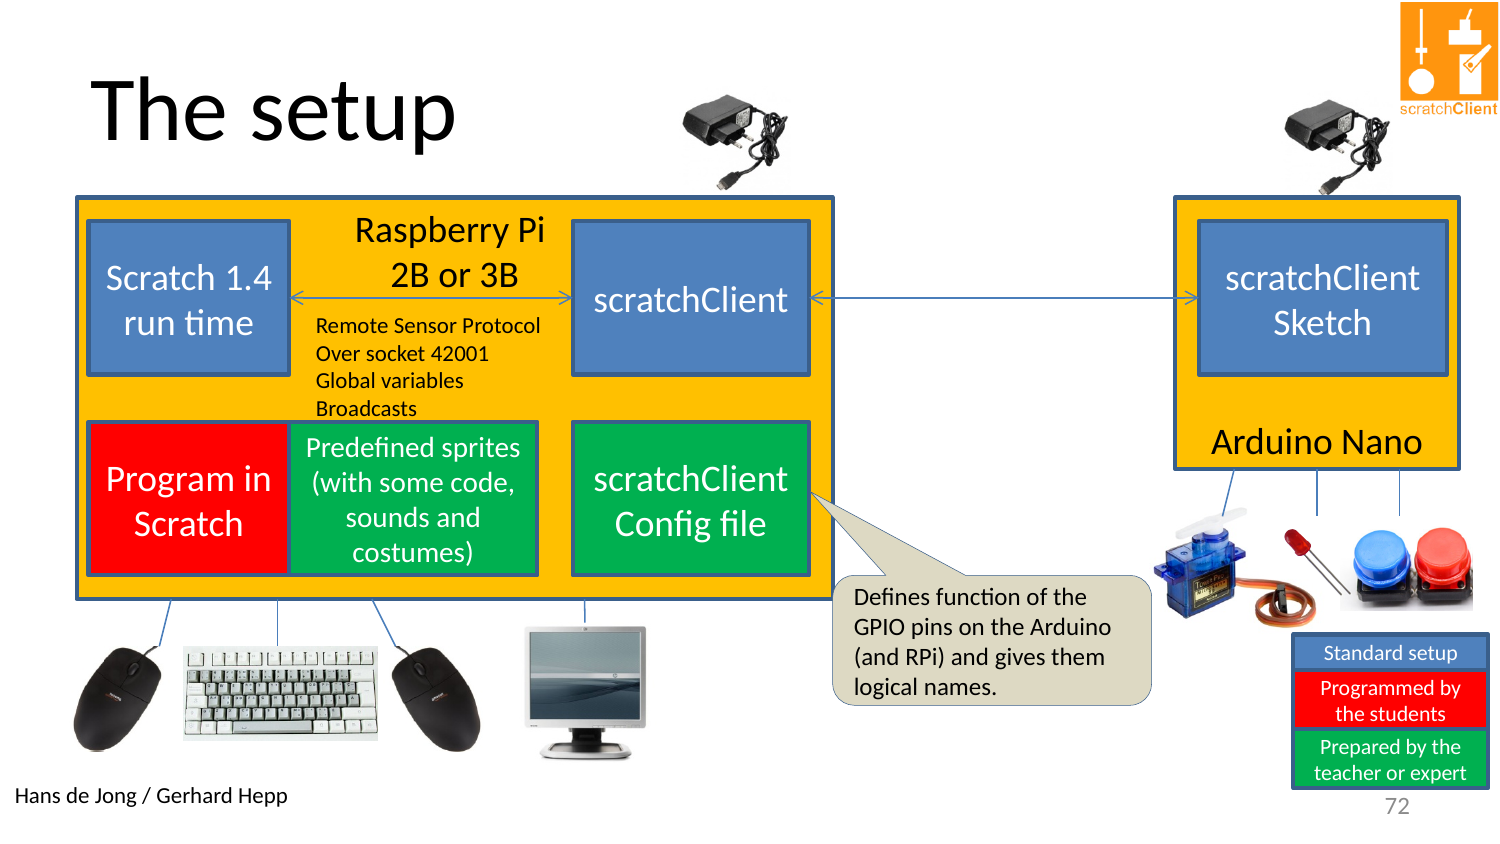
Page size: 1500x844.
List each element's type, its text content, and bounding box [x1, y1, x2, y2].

picture [513, 622, 657, 766]
picture [1398, 2, 1499, 118]
title The setup [75, 33, 1425, 175]
text_box Programmed by the students [1291, 668, 1490, 727]
text_box scratchClient Sketch [1197, 219, 1449, 377]
picture [383, 646, 489, 752]
text_box Remote Sensor Protocol Over socket 42001 Global variables Broadcasts [301, 305, 561, 429]
picture [1115, 480, 1473, 654]
text_box scratchClient [571, 219, 811, 377]
picture [64, 646, 170, 752]
text_box Raspberry Pi 2B or 3B [75, 195, 835, 601]
picture [1281, 90, 1393, 203]
text_box Program in Scratch [86, 420, 287, 577]
slide_number 72 [1340, 790, 1425, 827]
text_box scratchClient Config file [571, 420, 811, 577]
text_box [159, 598, 172, 647]
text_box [1222, 468, 1235, 517]
picture [678, 86, 791, 198]
text_box Predefined sprites (with some code, sounds and costumes) [287, 420, 539, 577]
picture [182, 645, 378, 742]
text_box Arduino Nano [1173, 195, 1461, 471]
text_box Defines function of the GPIO pins on the Arduino (and RPi) and gives them logical names. [808, 489, 1154, 708]
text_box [371, 598, 396, 647]
text_box Prepared by the teacher or expert [1291, 727, 1490, 790]
text_box Standard setup [1291, 632, 1490, 668]
text_box Scratch 1.4 run time [86, 219, 291, 377]
